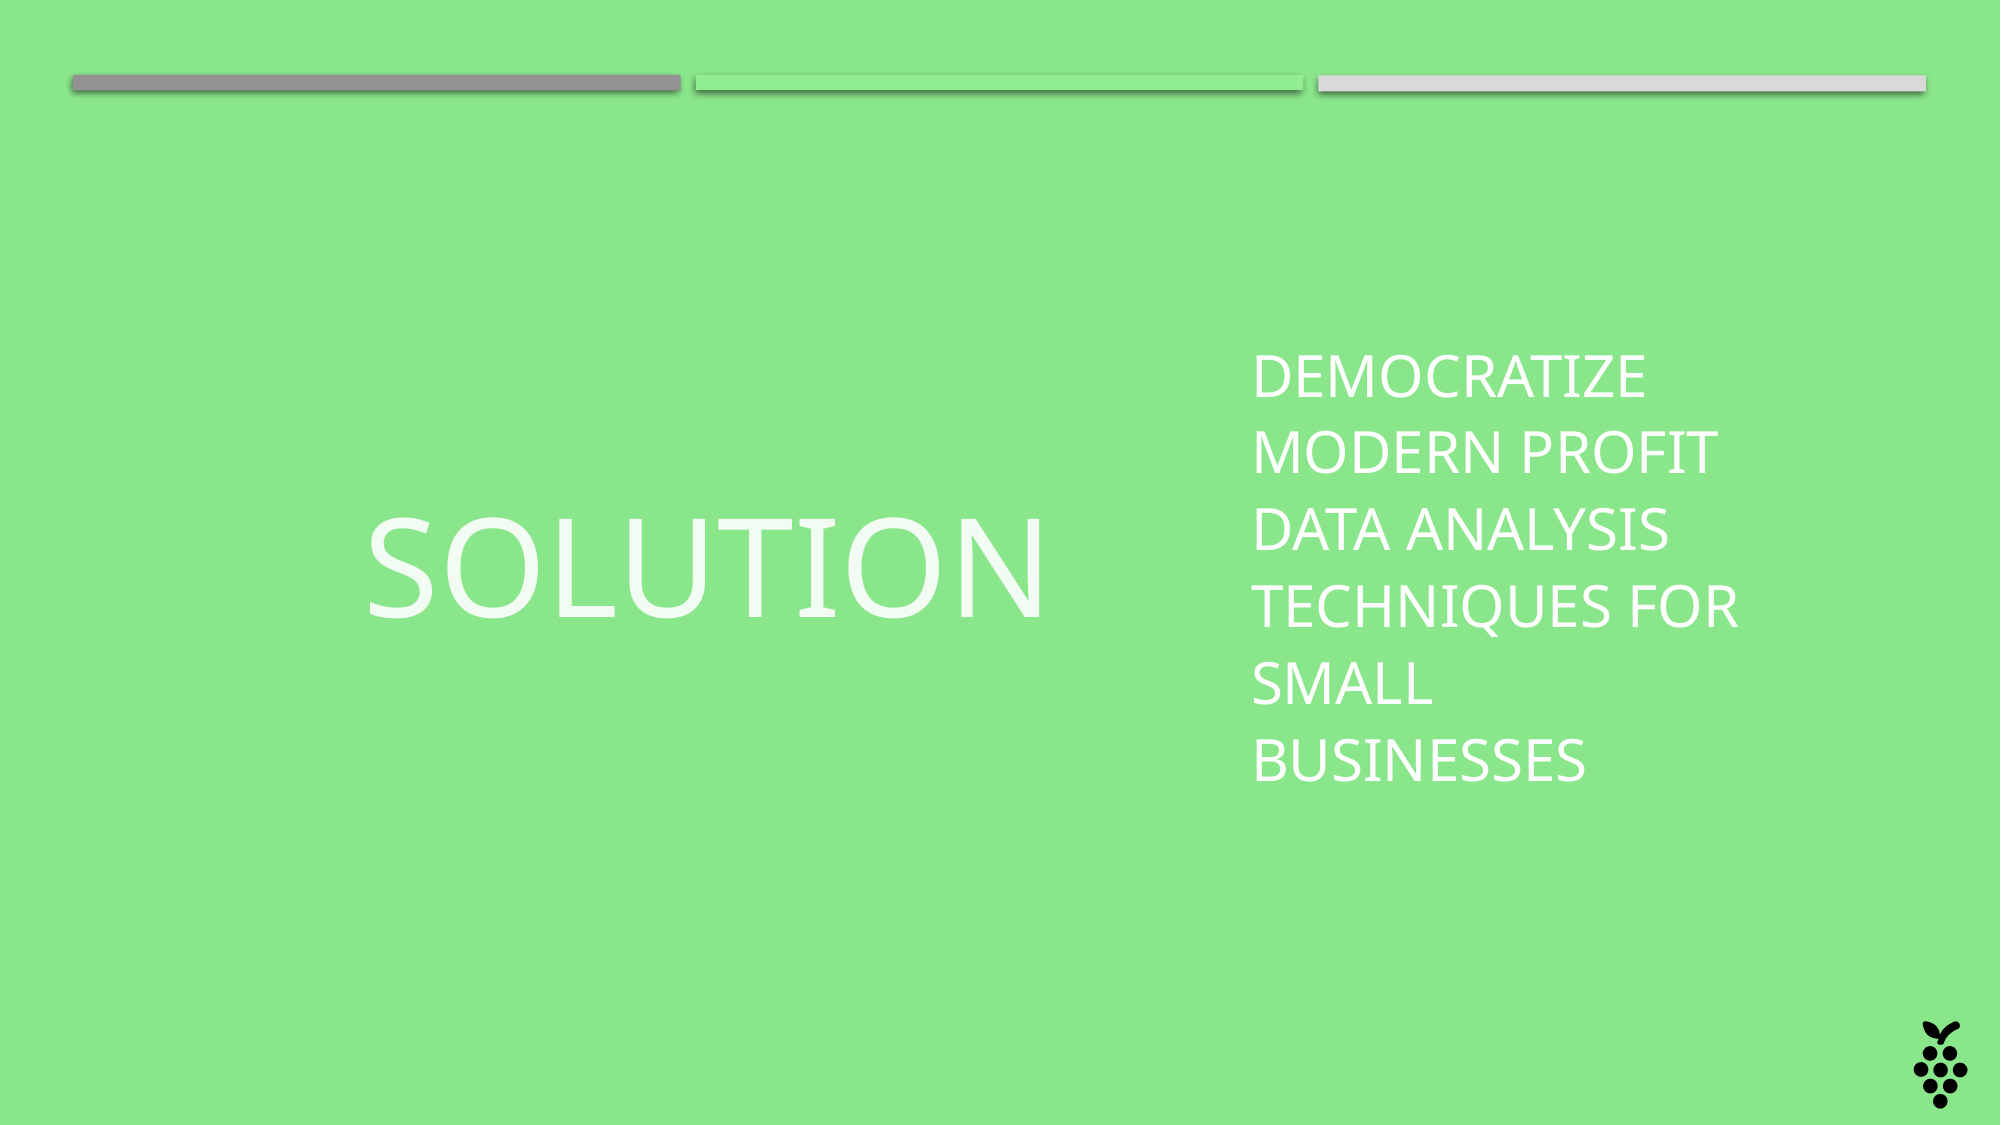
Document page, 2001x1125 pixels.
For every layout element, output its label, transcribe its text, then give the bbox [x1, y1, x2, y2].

title Solution [128, 174, 1069, 950]
list Democratize Modern Profit Data Analysis Techniques For Small Businesses [1236, 174, 1795, 950]
picture [1881, 1014, 2000, 1114]
